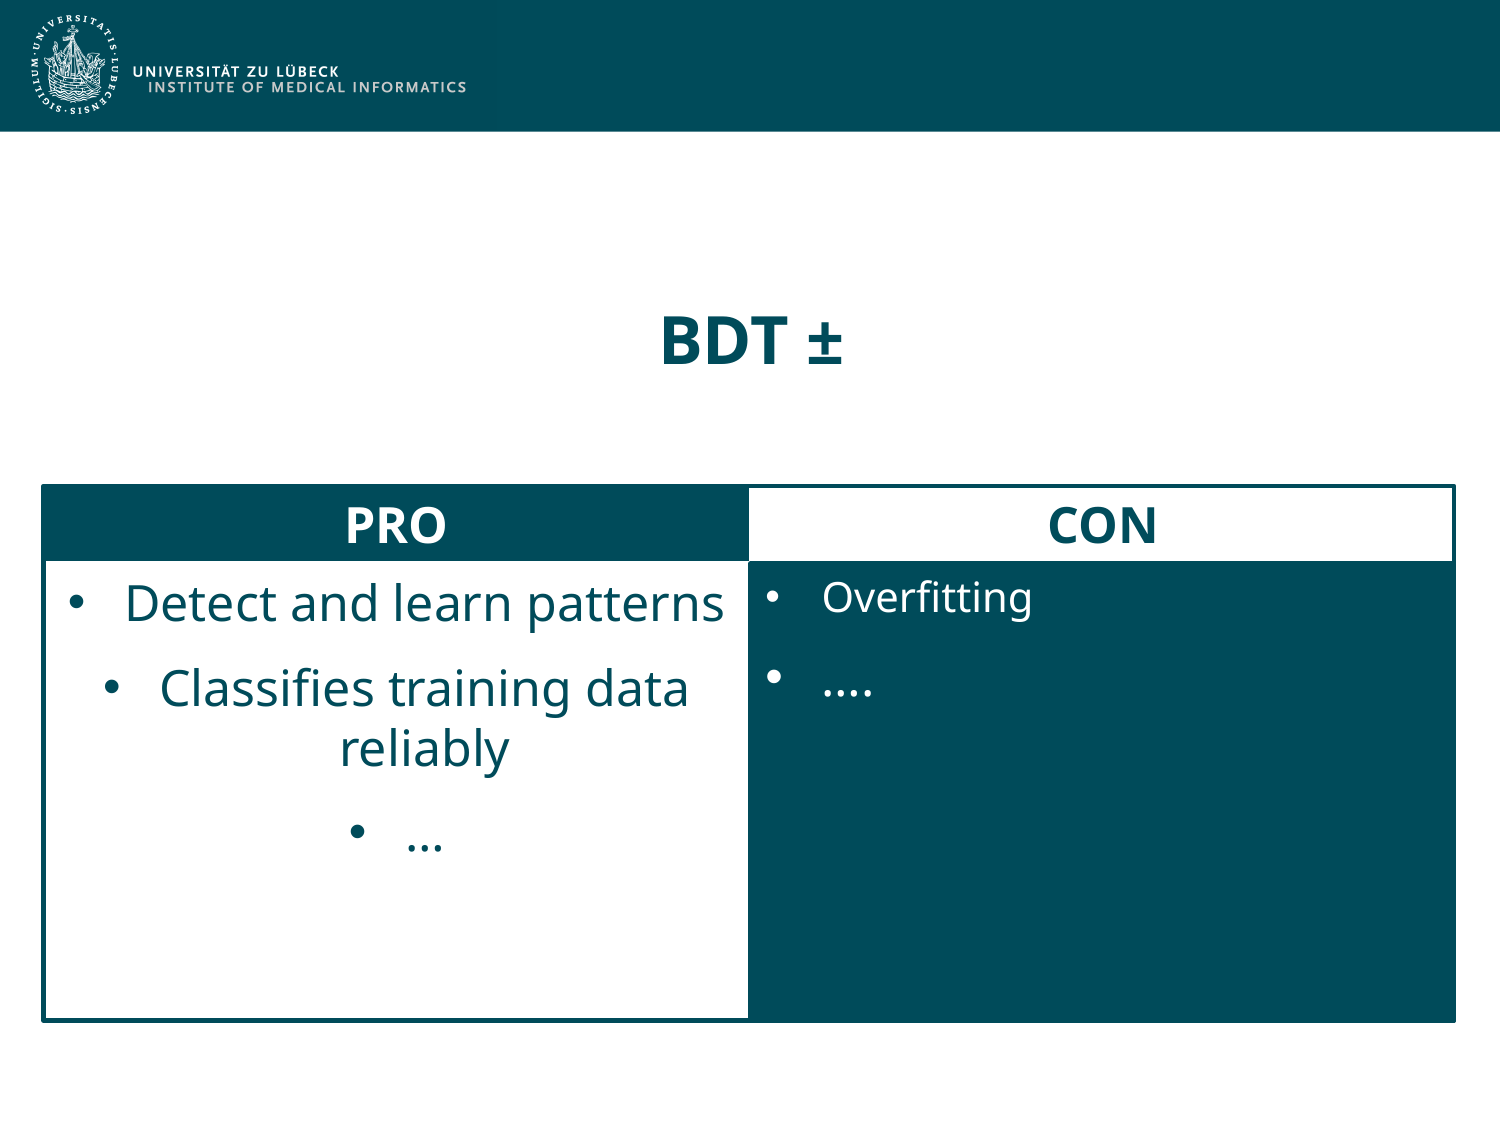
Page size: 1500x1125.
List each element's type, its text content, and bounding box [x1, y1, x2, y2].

title BDT ± [43, 279, 1460, 397]
text_box [42, 484, 1456, 1023]
picture [0, 0, 497, 130]
